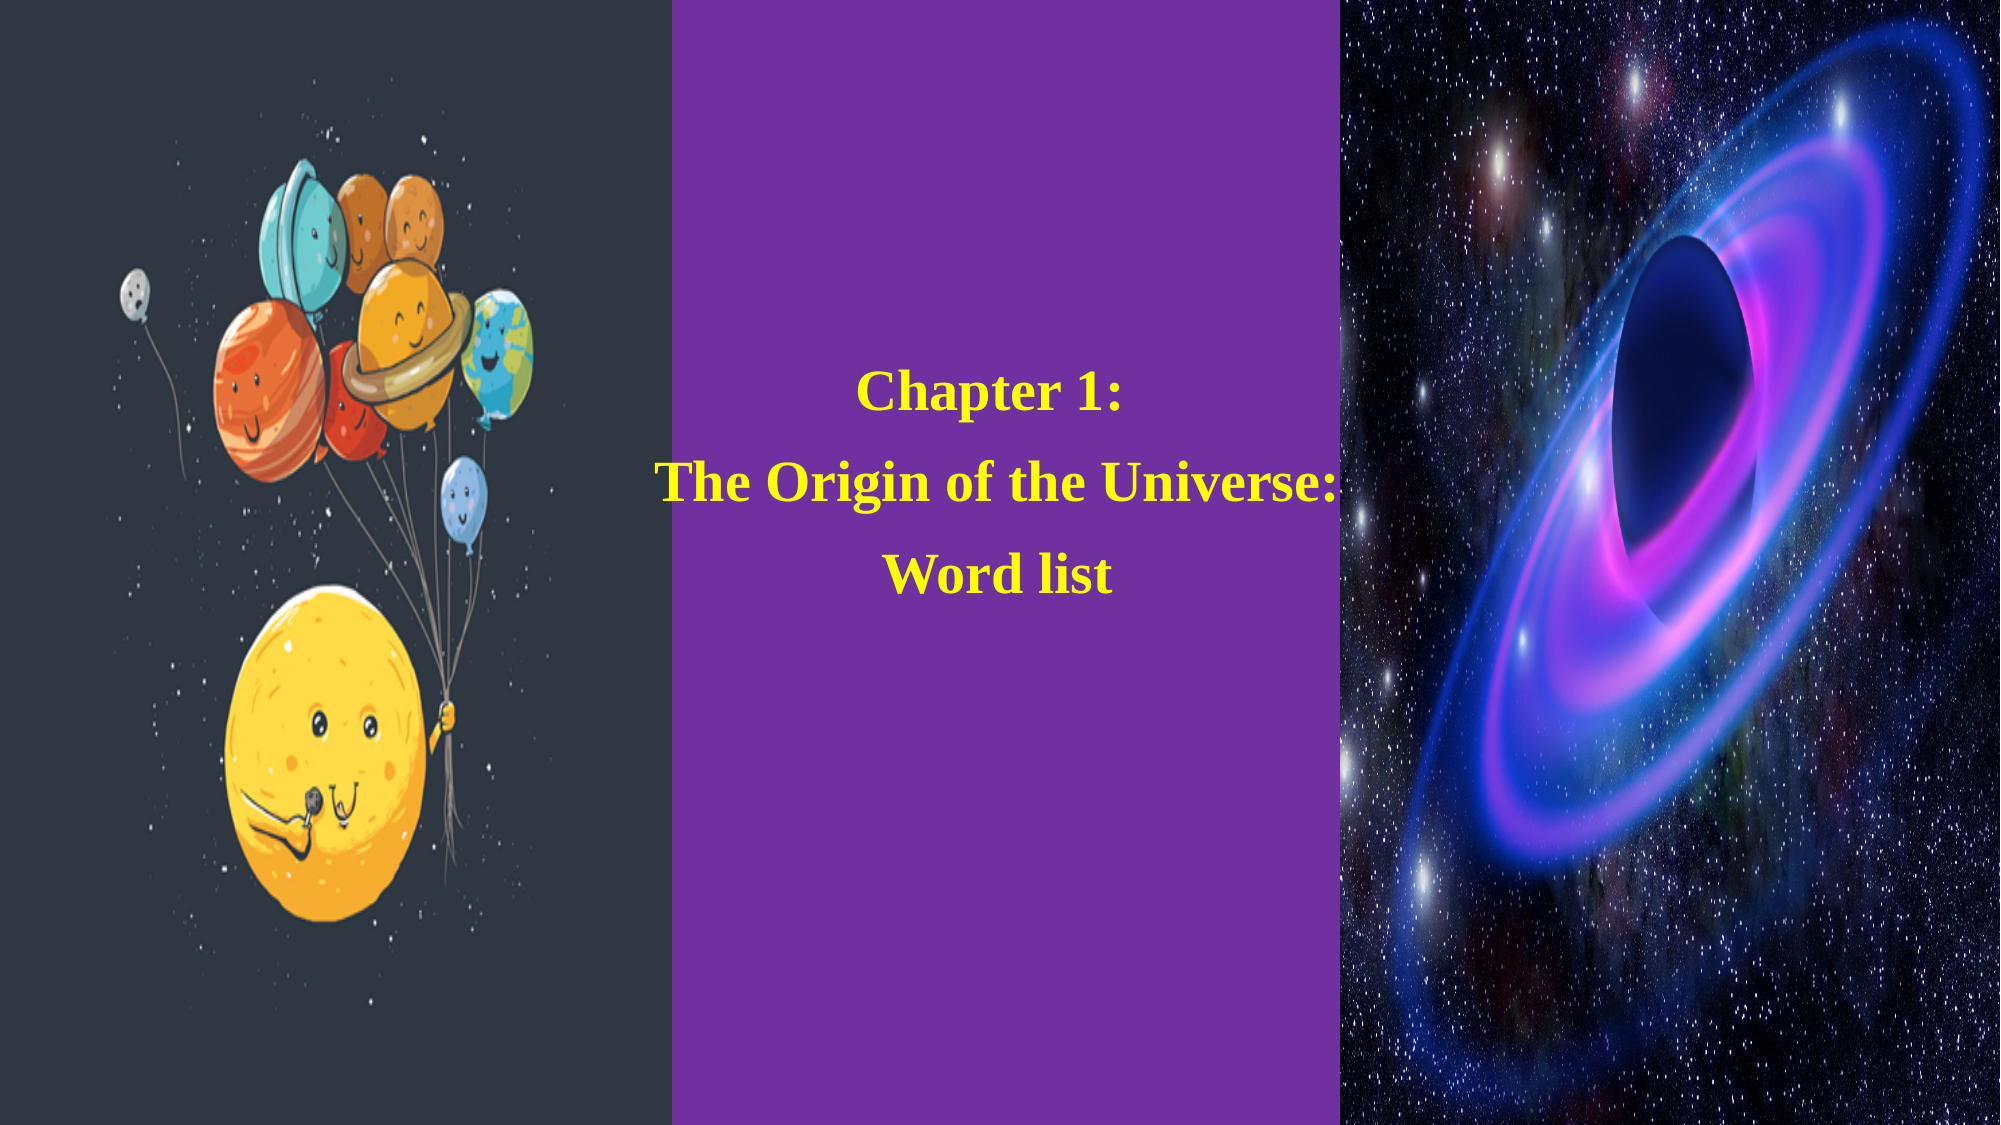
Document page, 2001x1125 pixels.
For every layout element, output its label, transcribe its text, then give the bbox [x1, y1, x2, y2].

picture [1340, 0, 2000, 1125]
picture [0, 0, 672, 1125]
text_box Chapter 1: The Origin of the Universe: Word list [672, 339, 1340, 613]
